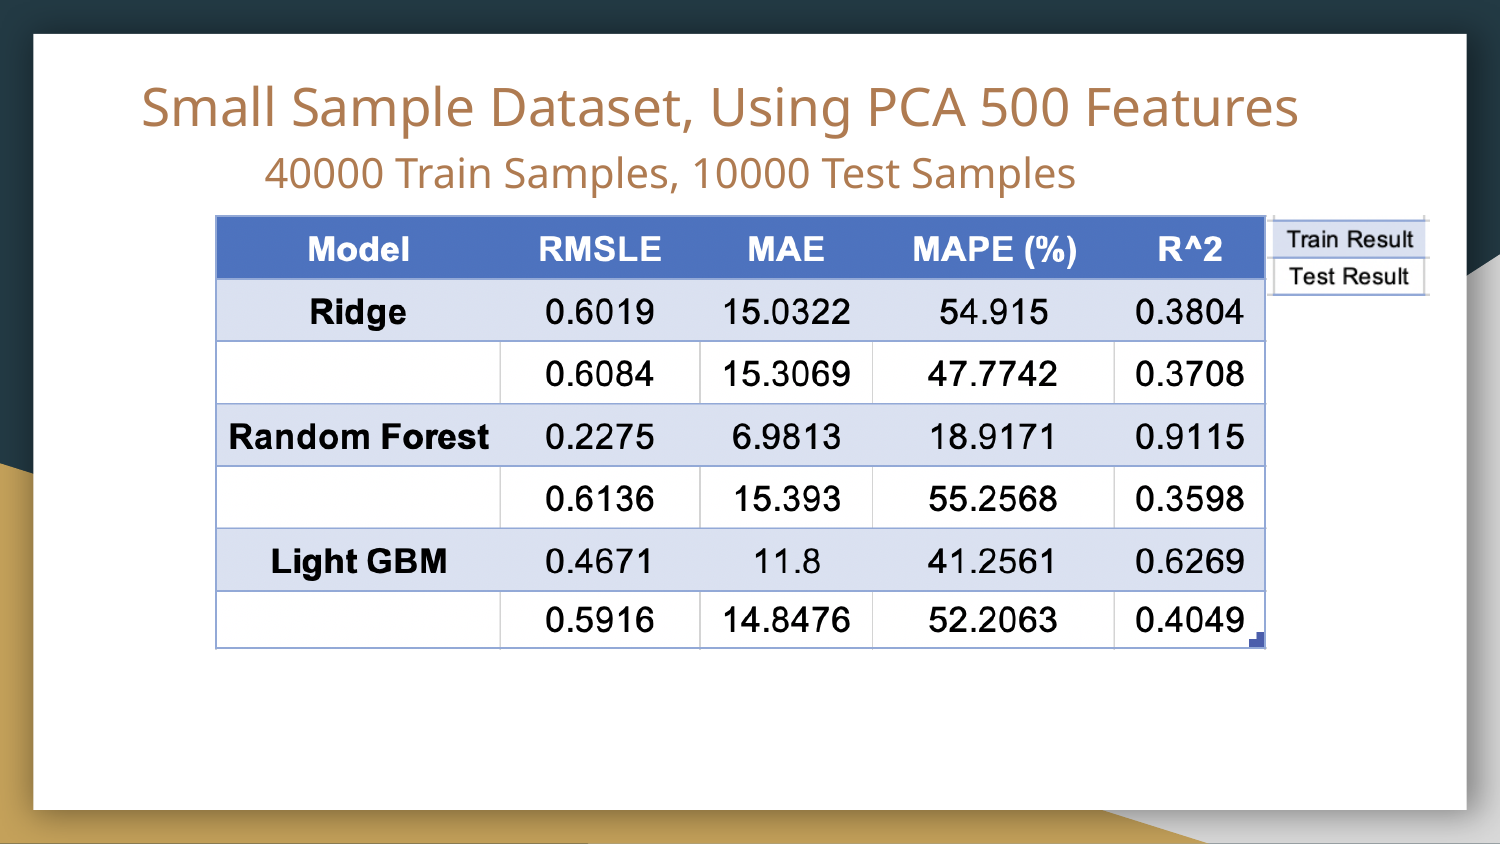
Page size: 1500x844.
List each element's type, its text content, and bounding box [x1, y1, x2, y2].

title Small Sample Dataset, Using PCA 500 Features 40000 Train Samples, 10000 Test Samples [126, 58, 1430, 216]
picture [215, 214, 1430, 650]
